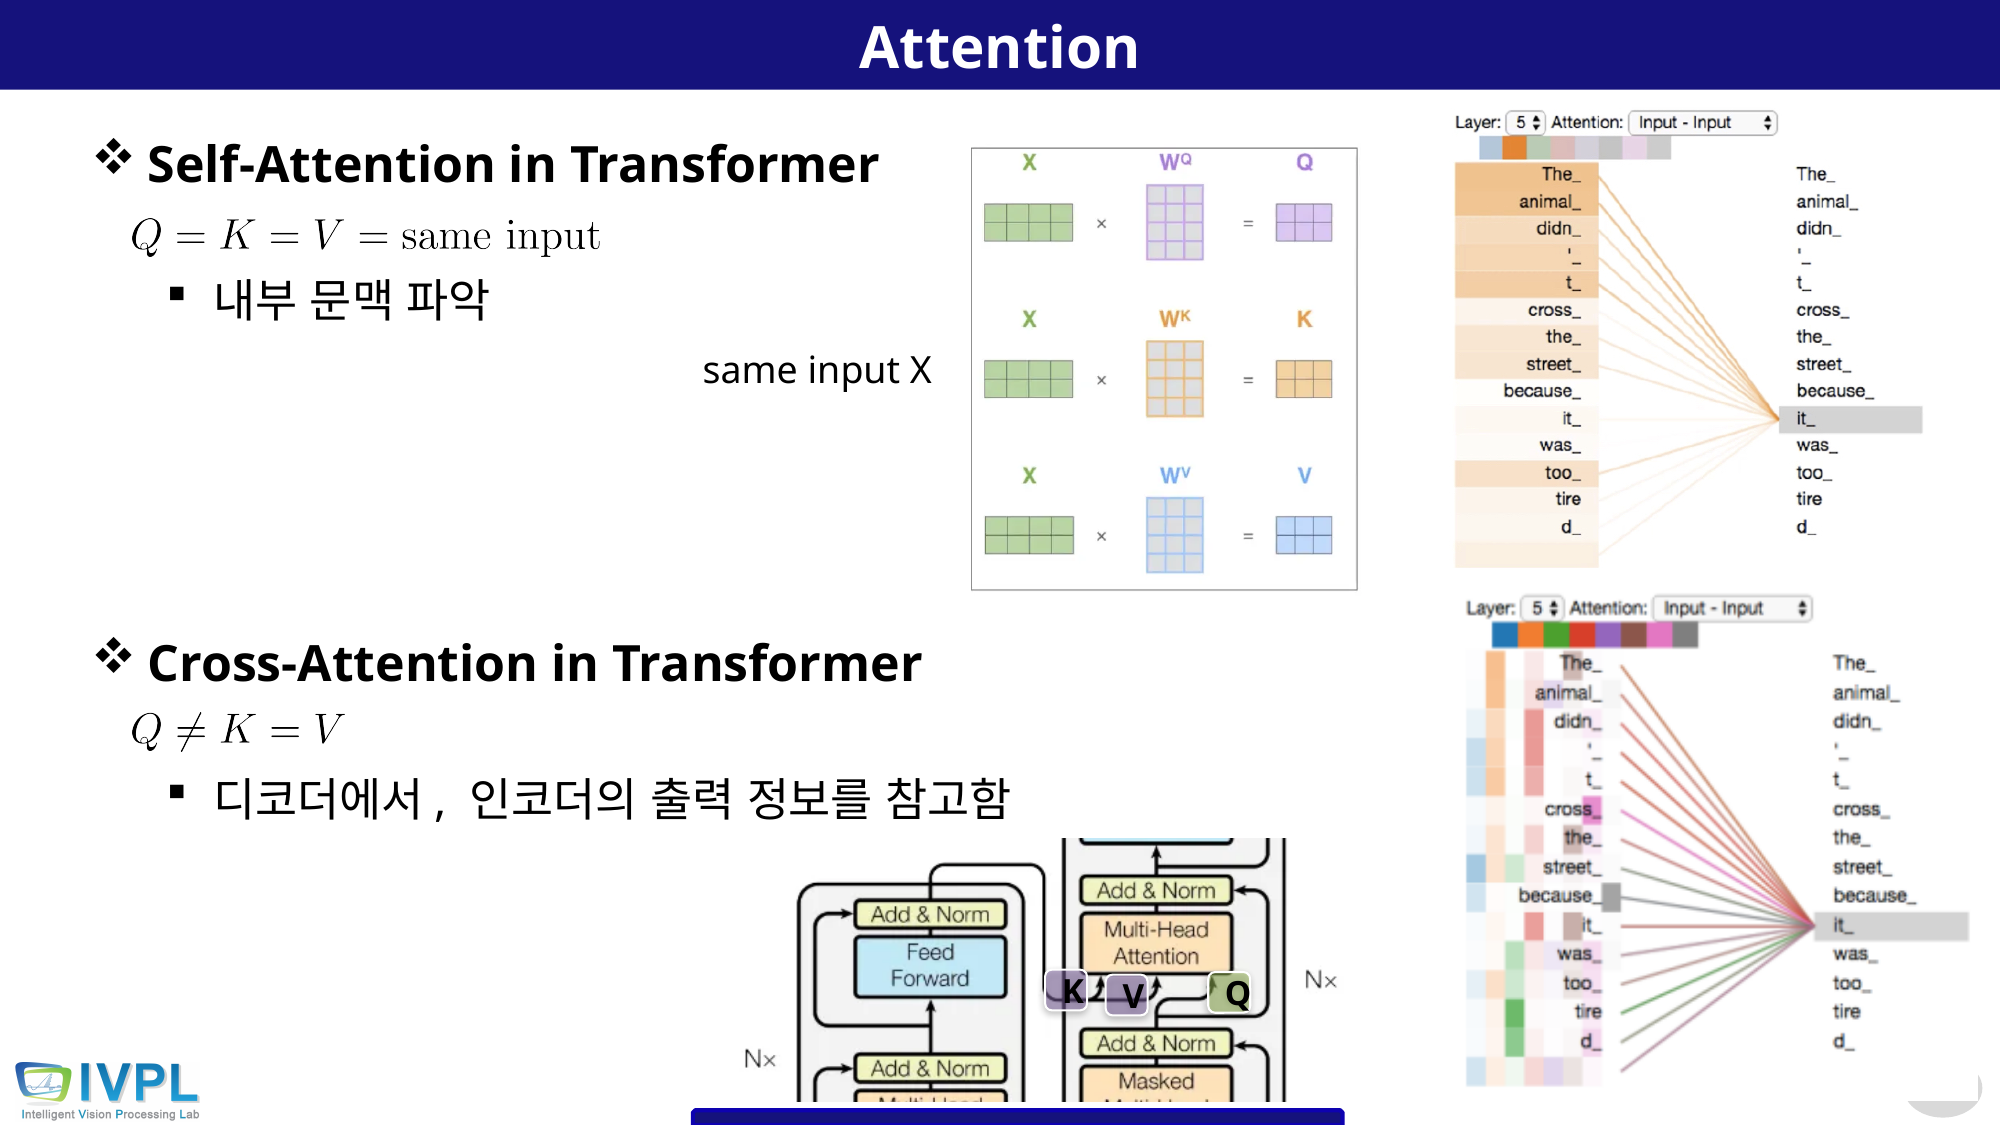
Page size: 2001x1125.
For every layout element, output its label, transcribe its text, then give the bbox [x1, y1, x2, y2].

picture [956, 121, 1368, 617]
list Self-Attention in Transformer 내부 문맥 파악 Cross-Attention in Transformer 디코더에서, 인코더의 출력 정보를 참고함 [76, 125, 1429, 1035]
list Attention [66, 0, 1934, 90]
text_box same input X [687, 338, 947, 399]
picture [688, 838, 1392, 1102]
picture [132, 712, 345, 752]
picture [132, 218, 600, 257]
picture [1426, 93, 1984, 568]
picture [15, 1062, 200, 1122]
picture [1435, 570, 1978, 1102]
